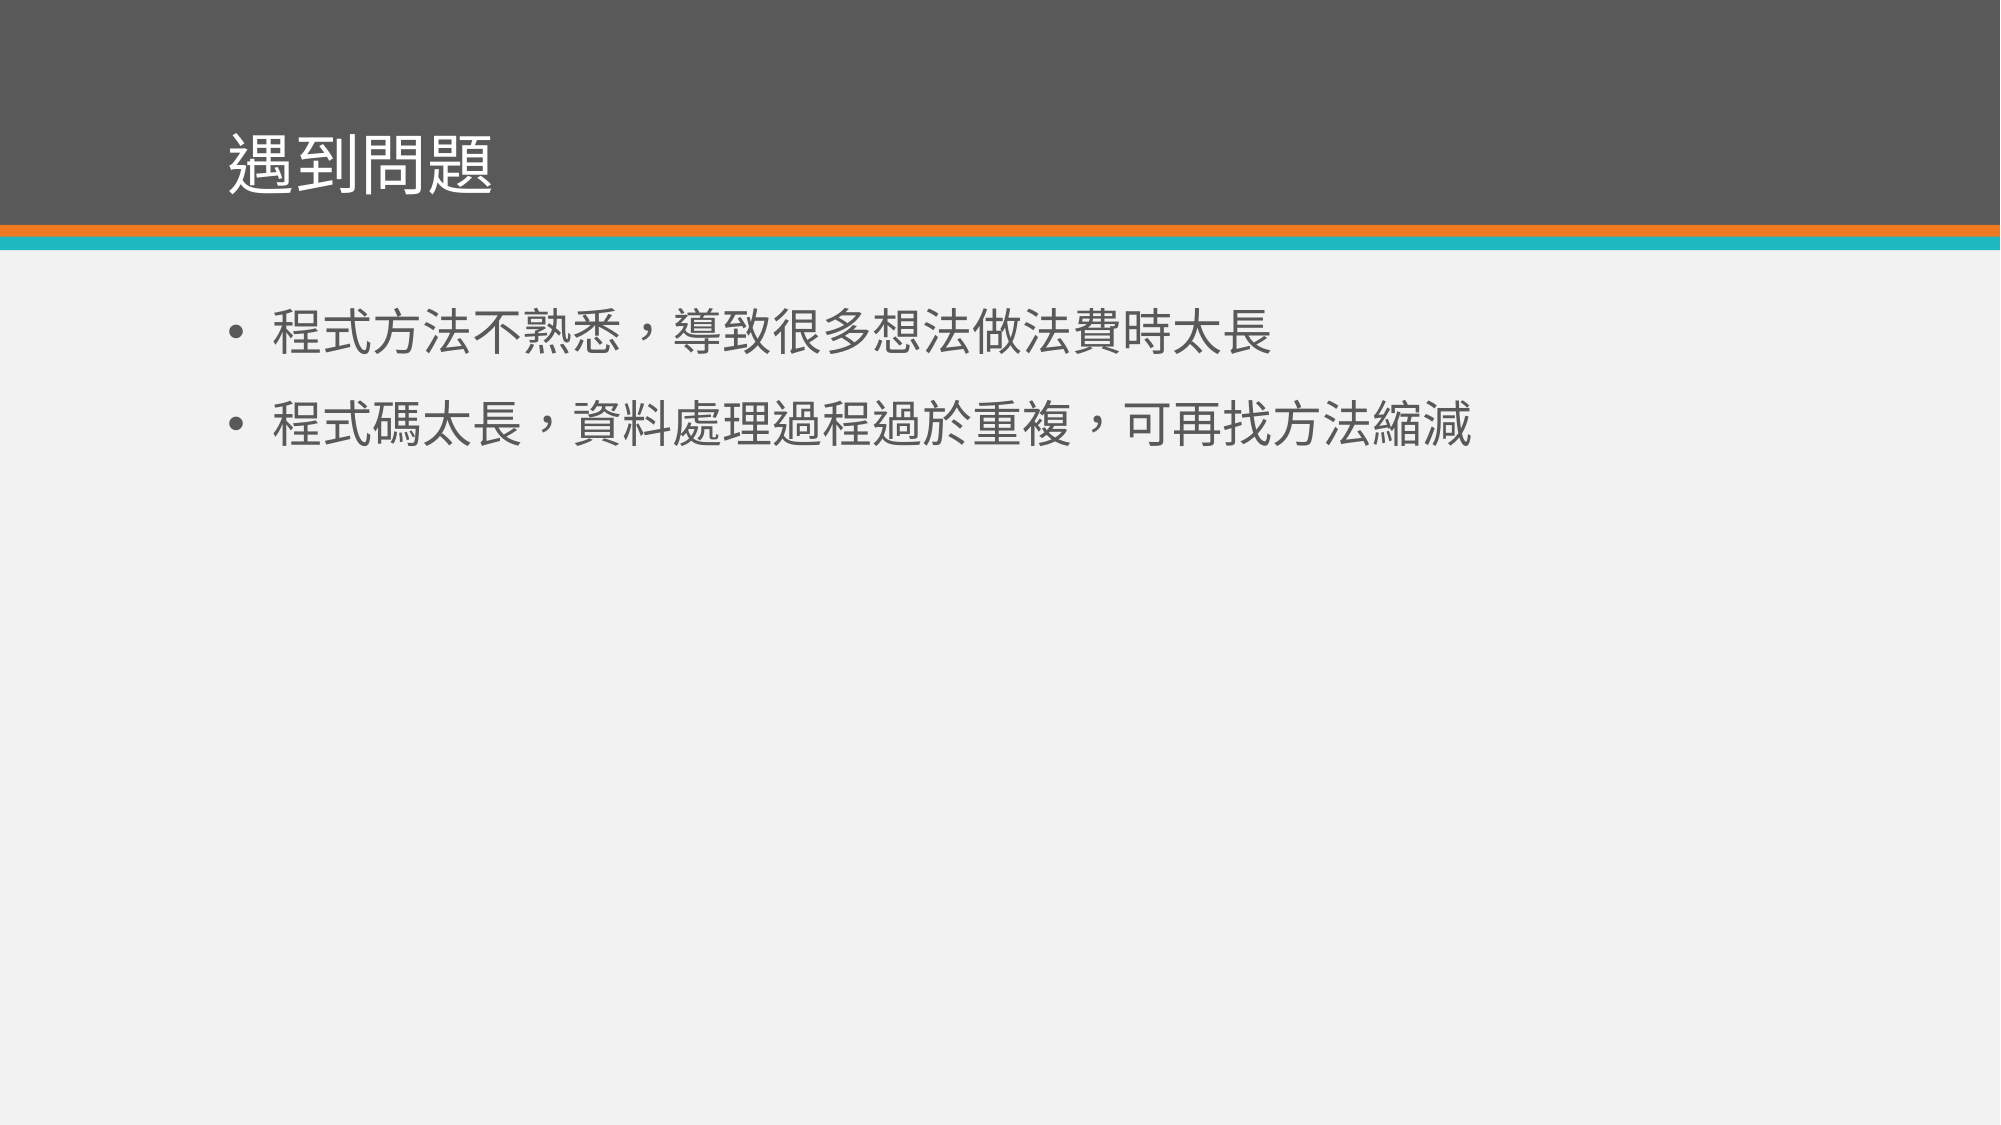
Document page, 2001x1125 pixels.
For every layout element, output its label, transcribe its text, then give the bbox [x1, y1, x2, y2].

list 程式方法不熟悉，導致很多想法做法費時太長 程式碼太長，資料處理過程過於重複，可再找方法縮減 [212, 299, 1788, 1013]
title 遇到問題 [212, 41, 1788, 212]
